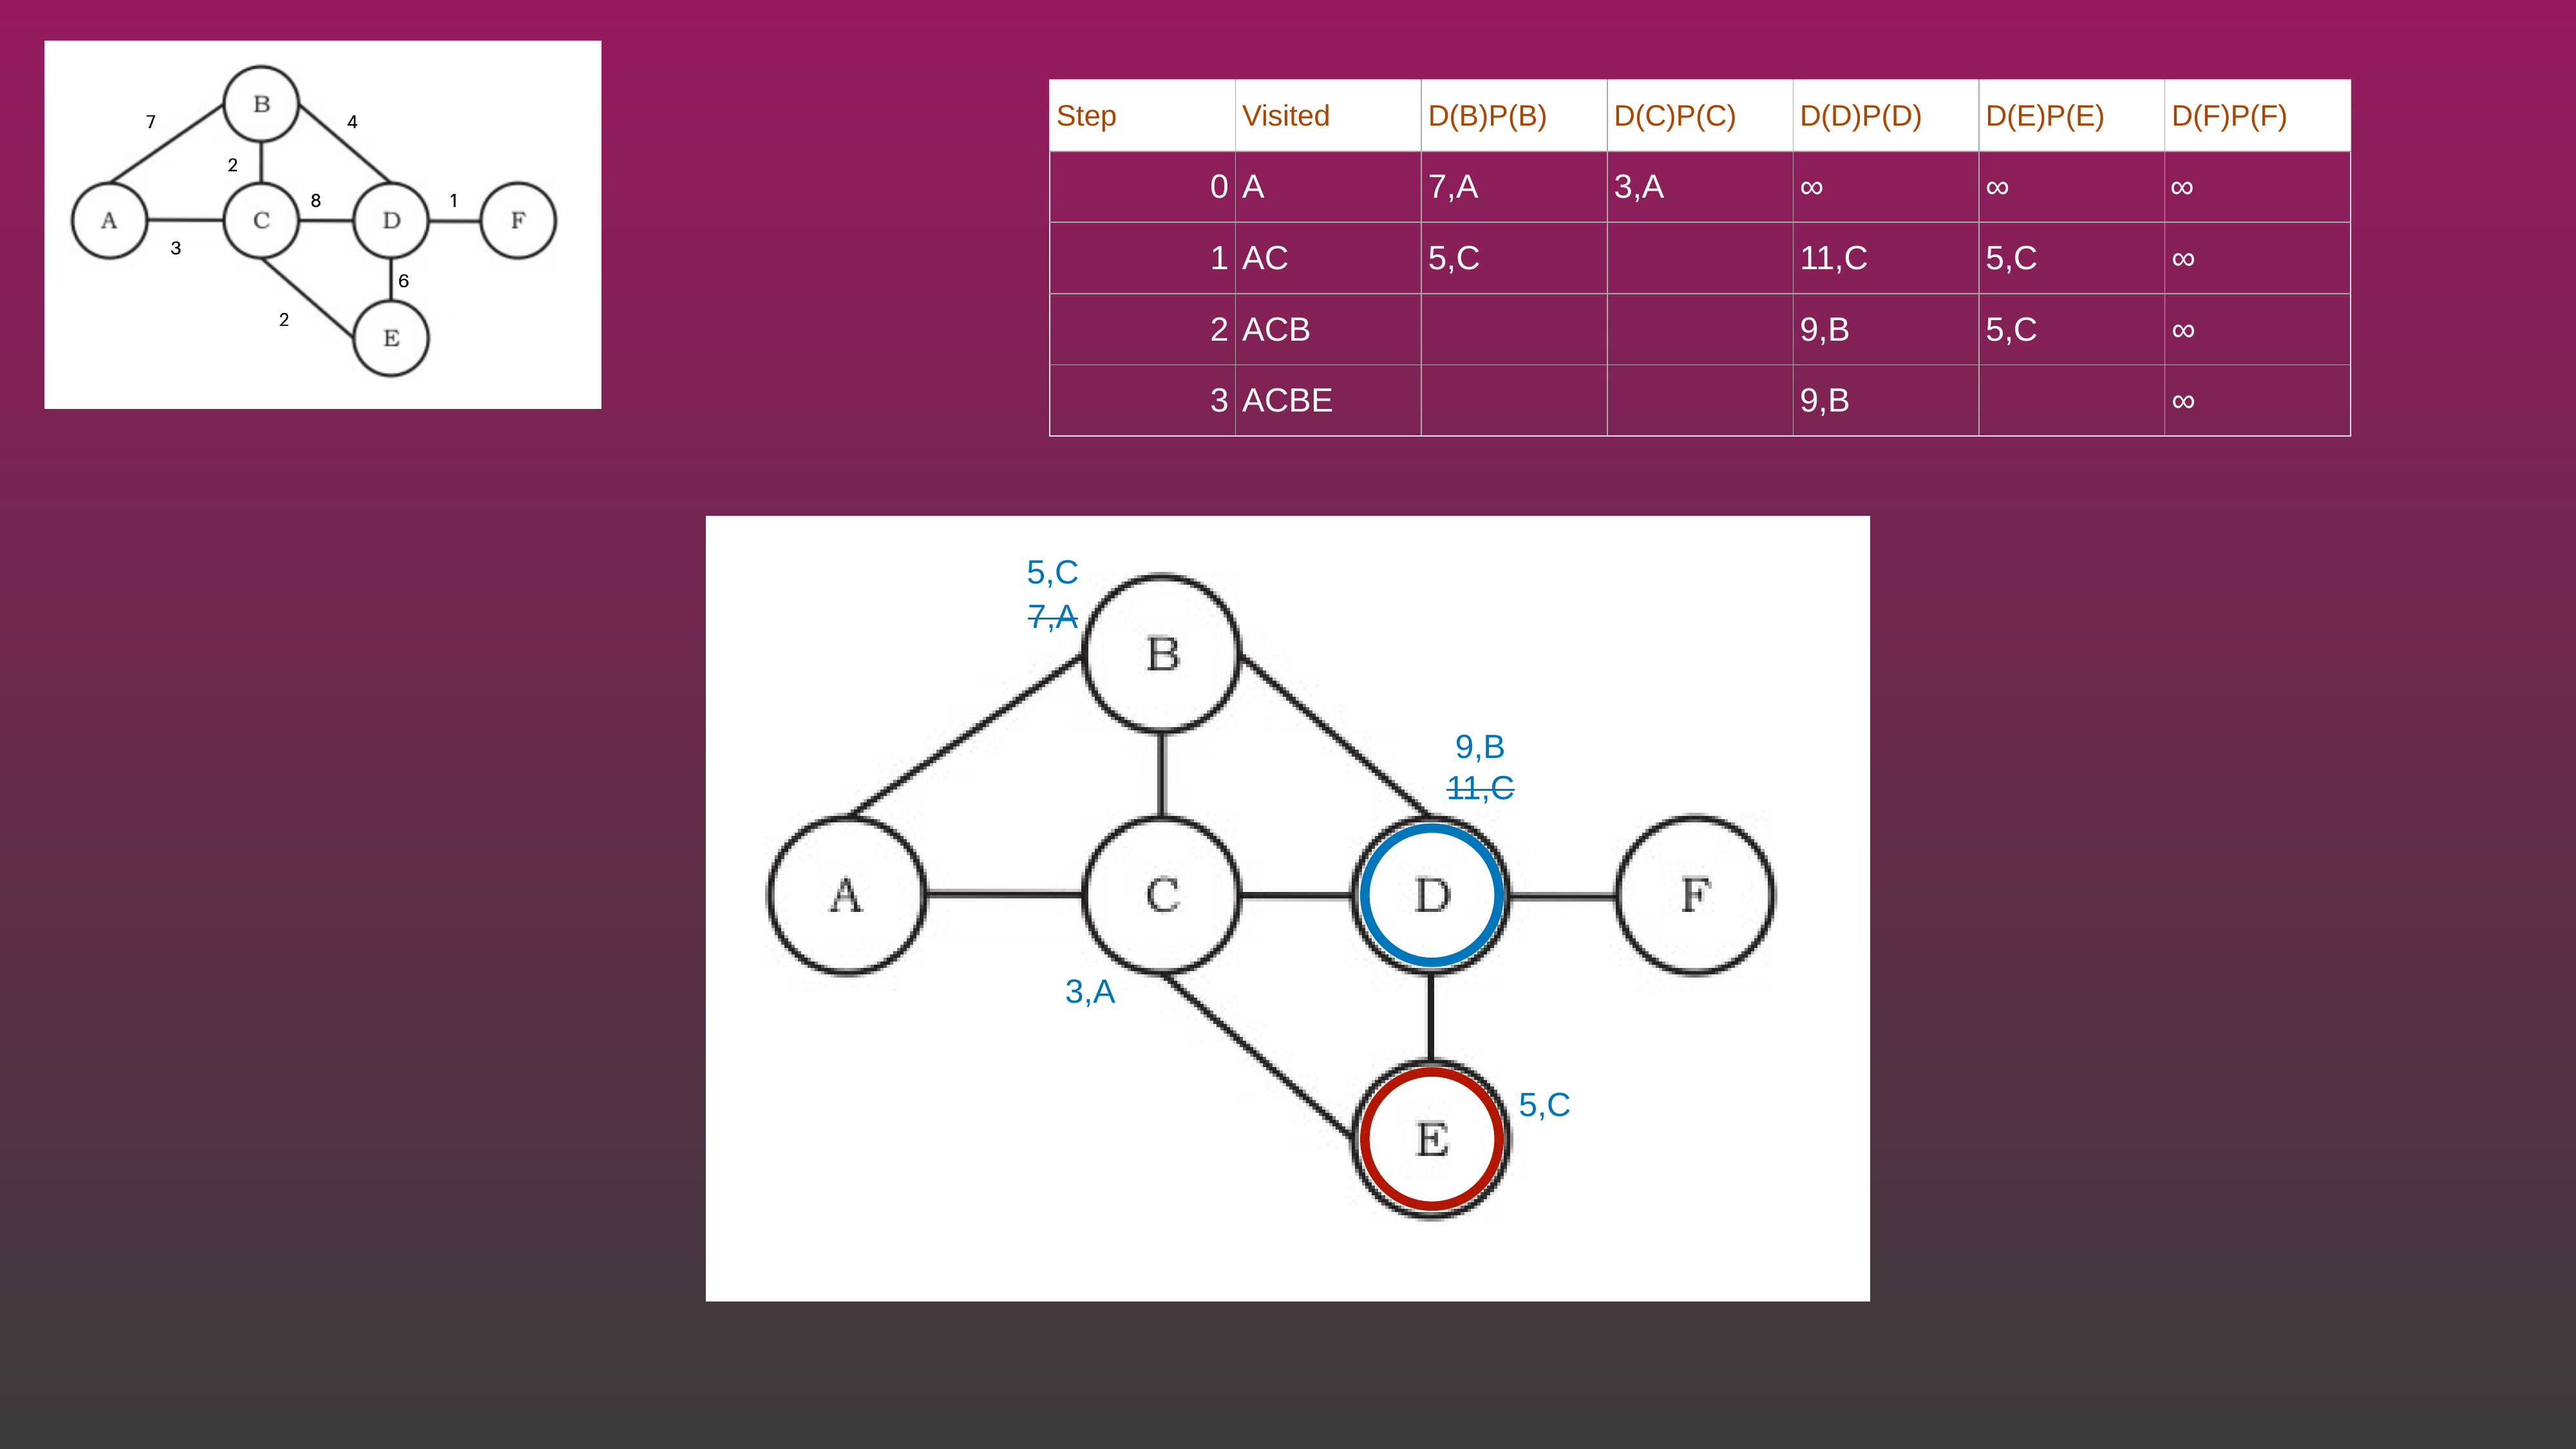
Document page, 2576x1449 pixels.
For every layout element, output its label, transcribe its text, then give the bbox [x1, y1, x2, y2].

picture [44, 40, 602, 409]
table_cell [1422, 294, 1607, 365]
table_header D(D)P(D) [1794, 80, 1978, 151]
table_cell 5,C [1980, 223, 2164, 293]
table_cell ∞ [2165, 365, 2350, 435]
table_cell [1980, 365, 2164, 435]
table_cell 7,A [1422, 152, 1607, 222]
table_cell AC [1236, 223, 1421, 293]
table_cell 5,C [1422, 223, 1607, 293]
table_header D(B)P(B) [1422, 80, 1607, 151]
table_cell ∞ [2165, 152, 2350, 222]
table_header D(E)P(E) [1980, 80, 2164, 151]
table_cell 5,C [1980, 294, 2164, 365]
table_cell ACB [1236, 294, 1421, 365]
table_header Visited [1236, 80, 1421, 151]
table_cell [1608, 365, 1793, 435]
table_cell 3 [1050, 365, 1235, 435]
table_header D(C)P(C) [1608, 80, 1793, 151]
table_cell ∞ [2165, 223, 2350, 293]
table_header Step [1050, 80, 1235, 151]
table_cell 9,B [1794, 365, 1978, 435]
table_cell [1608, 294, 1793, 365]
table_cell 3,A [1608, 152, 1793, 222]
table_cell 1 [1050, 223, 1235, 293]
table_cell 0 [1050, 152, 1235, 222]
table_cell A [1236, 152, 1421, 222]
table_cell ∞ [1794, 152, 1978, 222]
table_cell ∞ [2165, 294, 2350, 365]
table_cell [1608, 223, 1793, 293]
table_cell 11,C [1794, 223, 1978, 293]
table_cell 2 [1050, 294, 1235, 365]
table_cell ACBE [1236, 365, 1421, 435]
table_header D(F)P(F) [2165, 80, 2350, 151]
table_cell 9,B [1794, 294, 1978, 365]
table_cell [1422, 365, 1607, 435]
table_cell ∞ [1980, 152, 2164, 222]
picture [706, 516, 1870, 1302]
